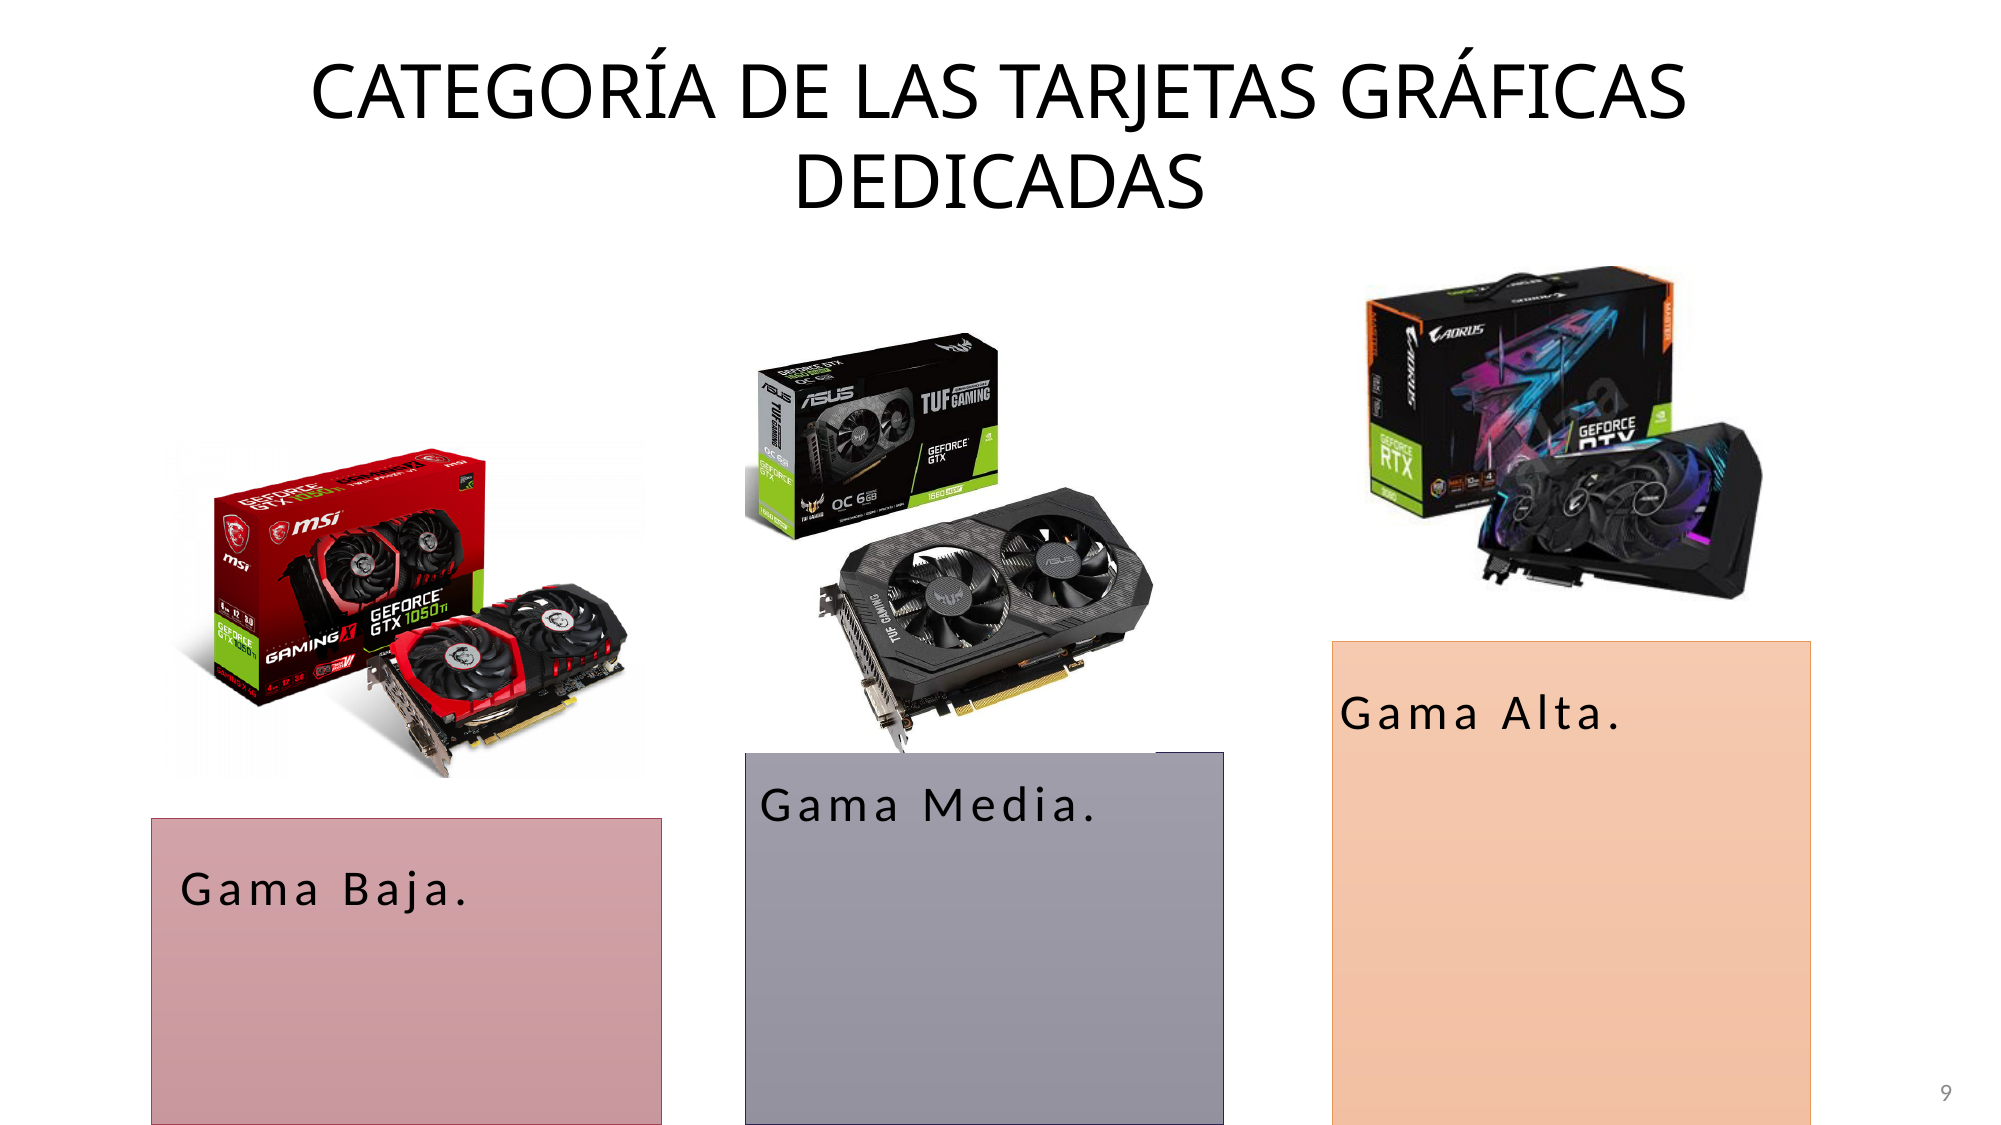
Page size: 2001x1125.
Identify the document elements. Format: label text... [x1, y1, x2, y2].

picture [745, 331, 1156, 753]
list Gama Baja. [165, 818, 676, 1017]
text_box [745, 870, 1224, 1125]
slide_number 9 [1894, 1061, 1968, 1121]
title Categoría de las tarjetas gráficas dedicadas [97, 0, 1903, 267]
picture [165, 441, 646, 778]
picture [1324, 266, 1804, 602]
list Gama Media. [745, 734, 1255, 870]
text_box [151, 818, 662, 1125]
list Gama Alta. [1324, 641, 1835, 753]
text_box [1332, 753, 1811, 1125]
